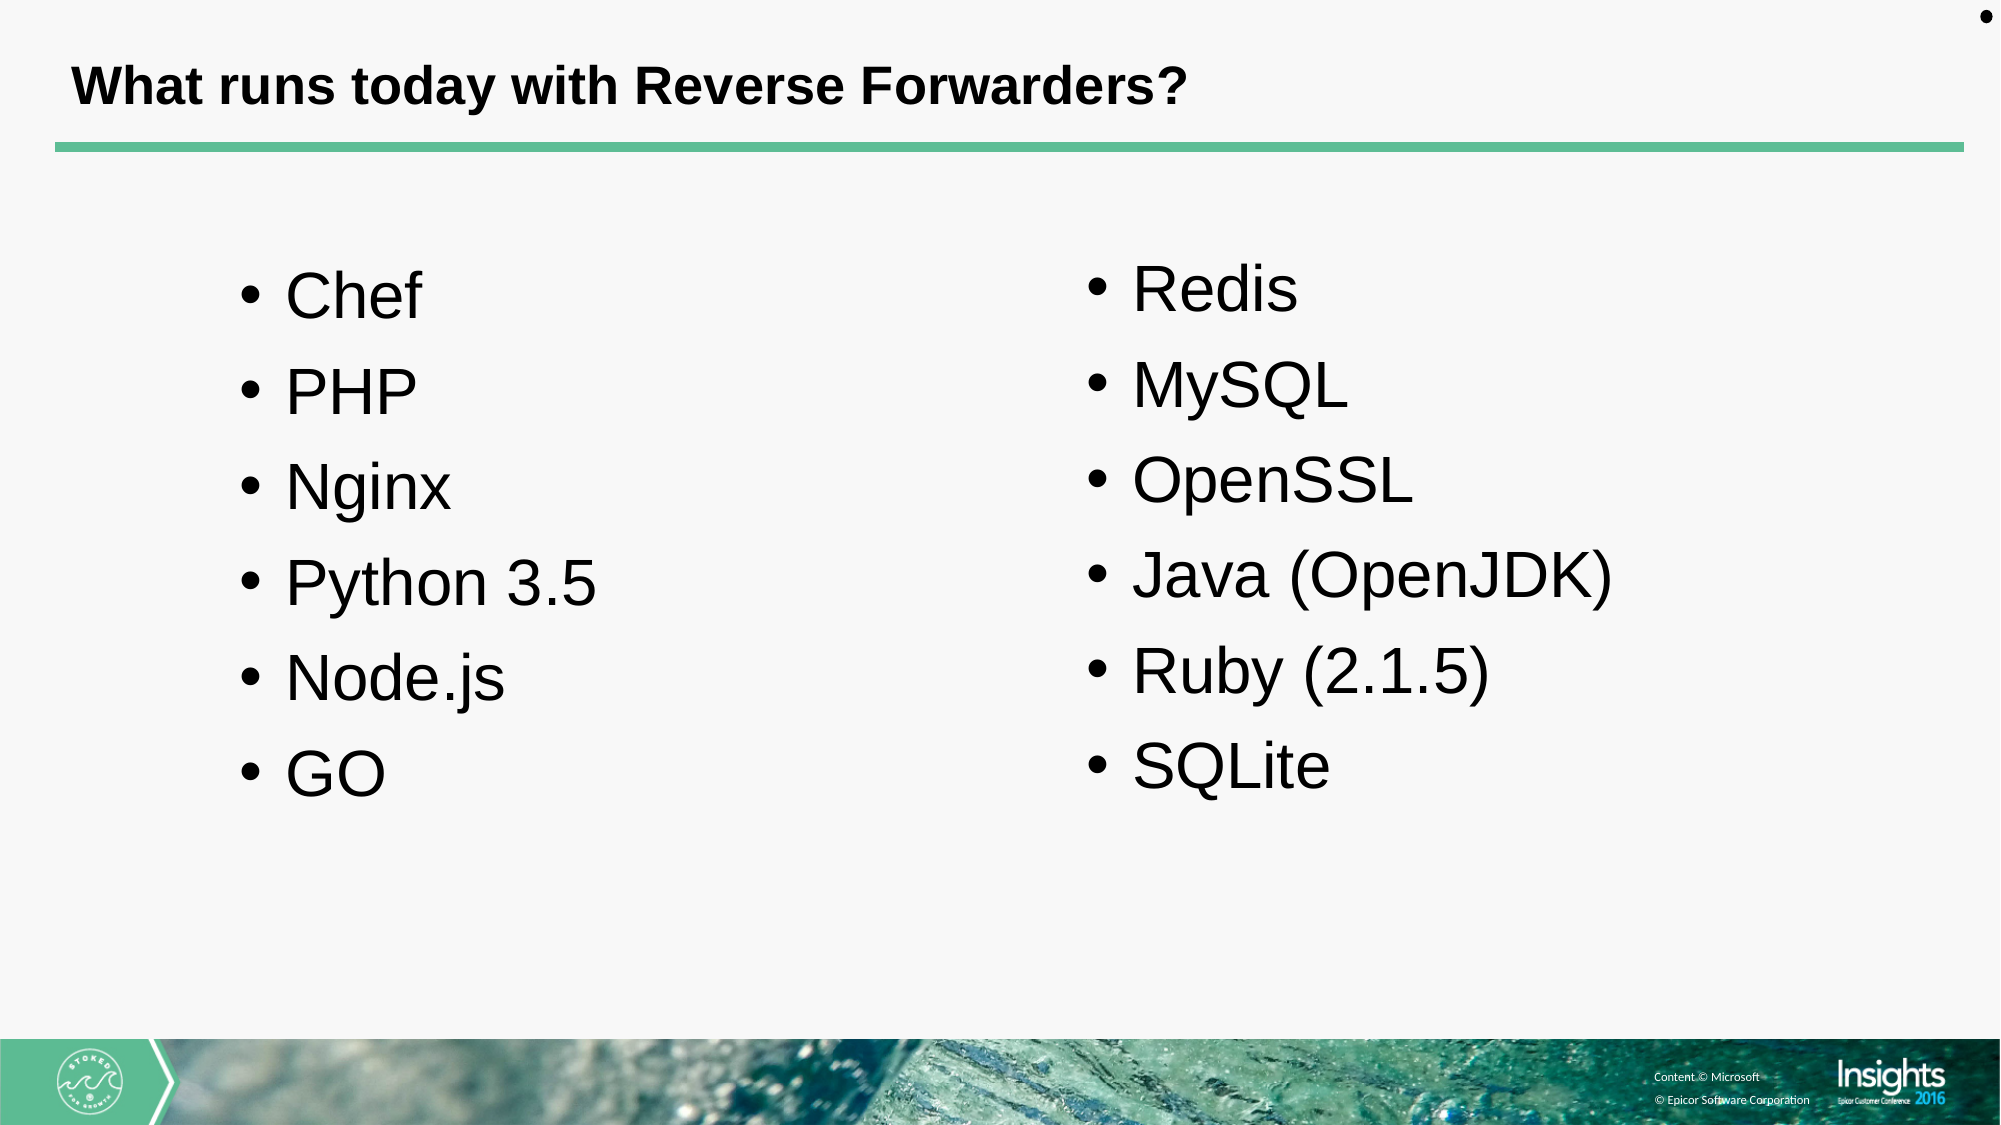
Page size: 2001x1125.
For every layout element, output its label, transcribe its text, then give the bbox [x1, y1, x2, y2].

text_box [1979, 9, 1994, 24]
list Chef PHP Nginx Python 3.5 Node.js GO [215, 247, 1098, 915]
picture [0, 1039, 2000, 1125]
text_box Content © Microsoft [1639, 1061, 1775, 1092]
list Redis MySQL OpenSSL Java (OpenJDK) Ruby (2.1.5) SQLite [1070, 247, 1954, 914]
title What runs today with Reverse Forwarders? [56, 17, 1964, 156]
